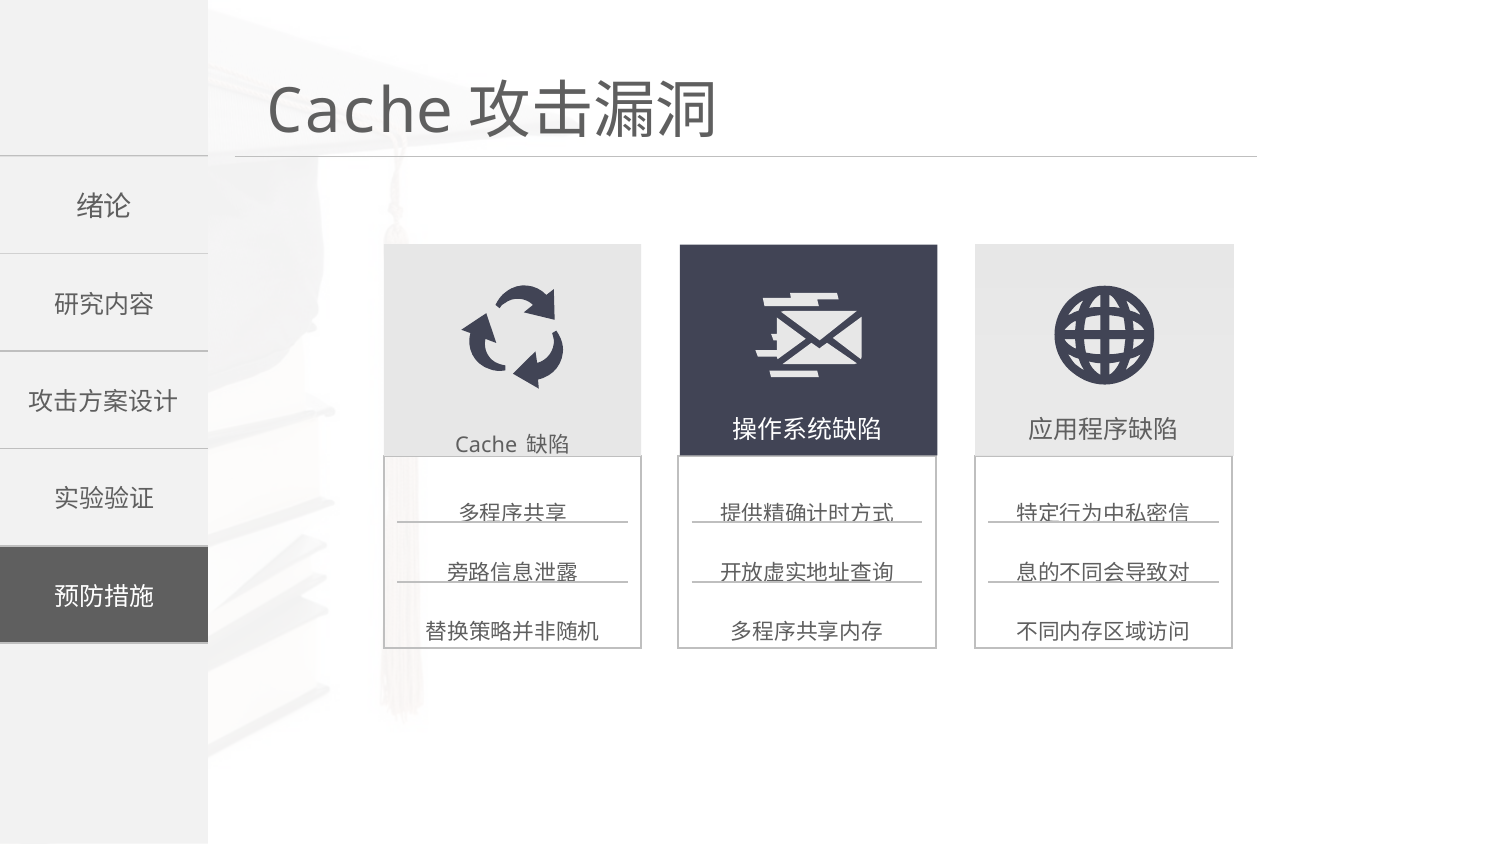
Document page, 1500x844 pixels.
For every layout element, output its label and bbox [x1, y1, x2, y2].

text_box [678, 455, 936, 648]
text_box [383, 456, 642, 648]
text_box [974, 455, 1233, 648]
text_box [383, 244, 642, 456]
text_box [975, 244, 1234, 456]
text_box [679, 244, 938, 456]
